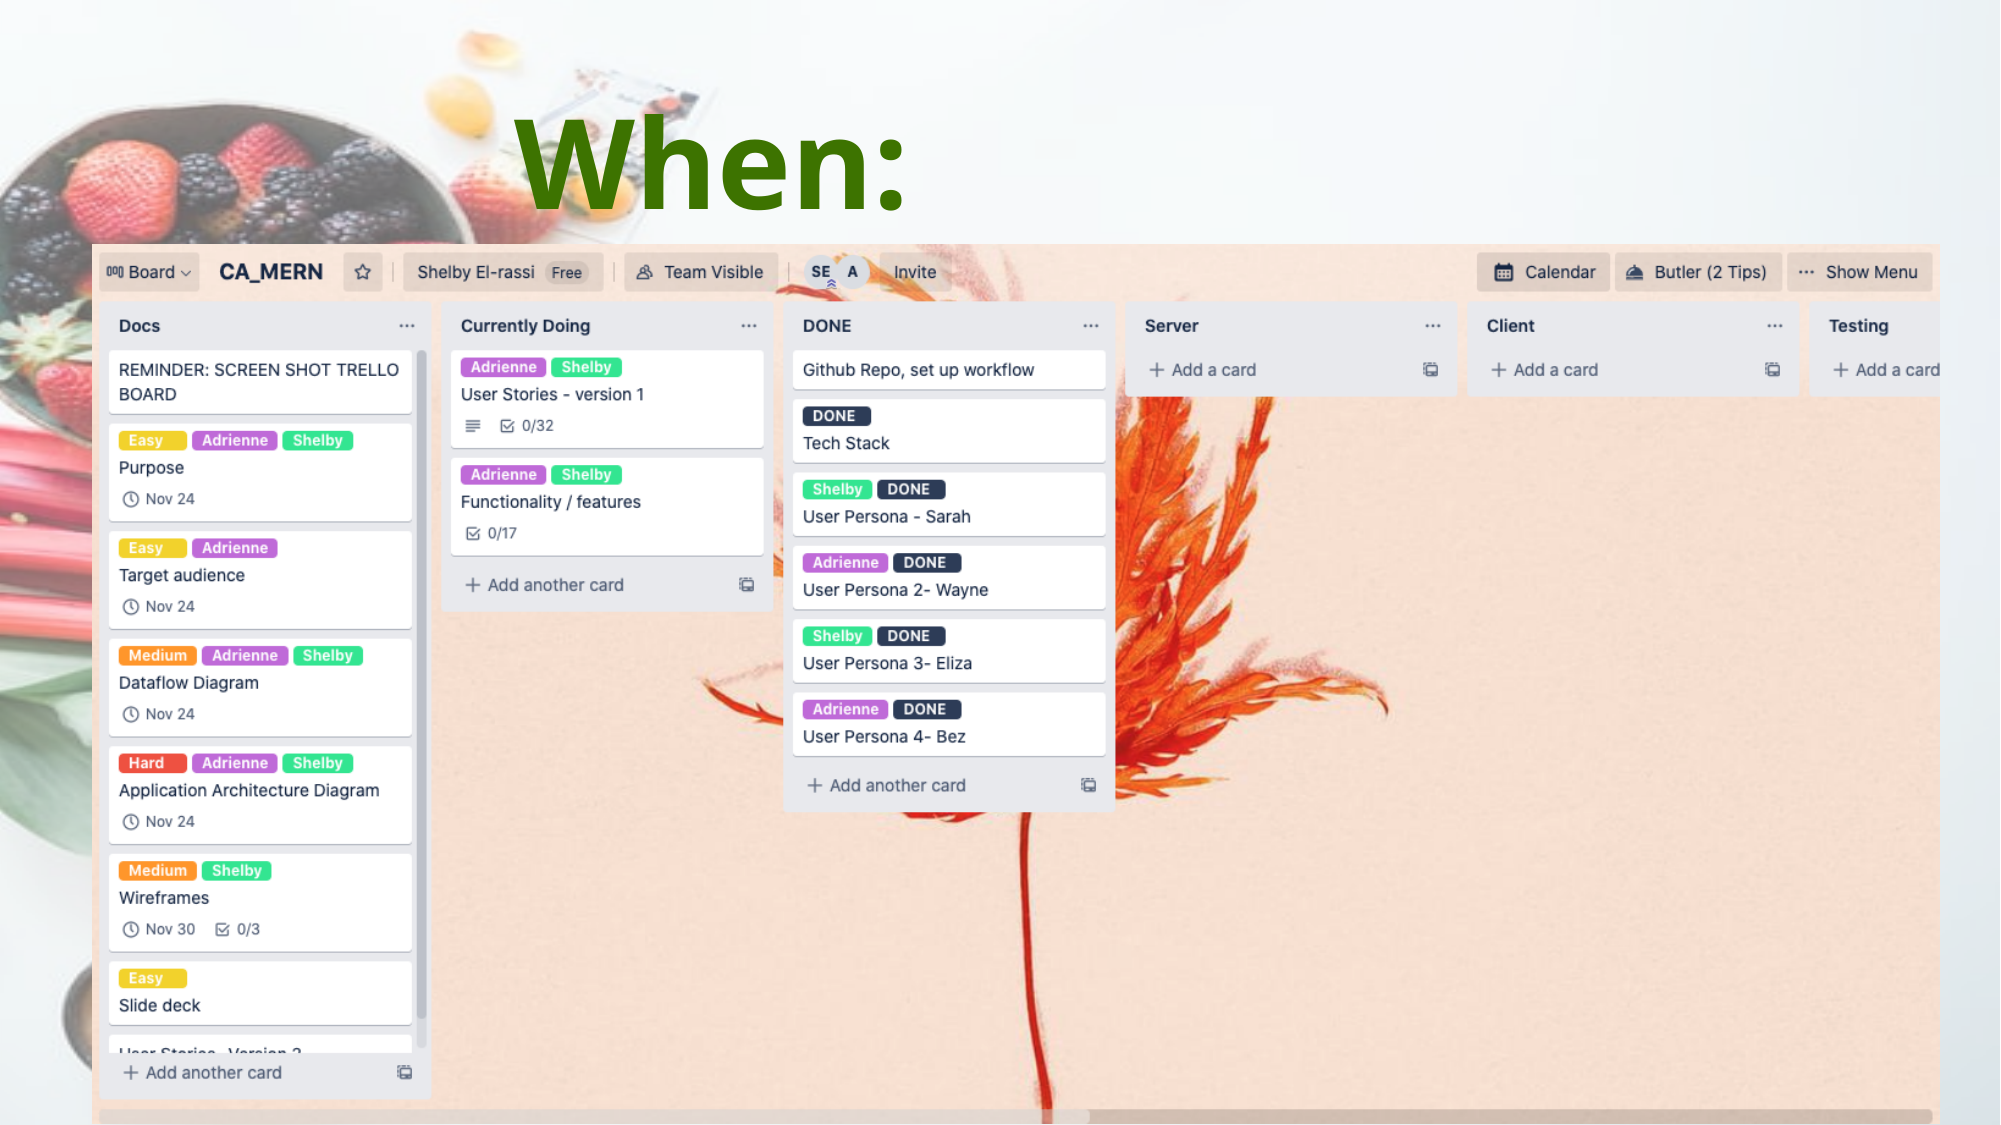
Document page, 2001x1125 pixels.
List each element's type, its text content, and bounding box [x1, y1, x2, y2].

title When: [448, 59, 975, 244]
picture [92, 244, 1940, 1124]
